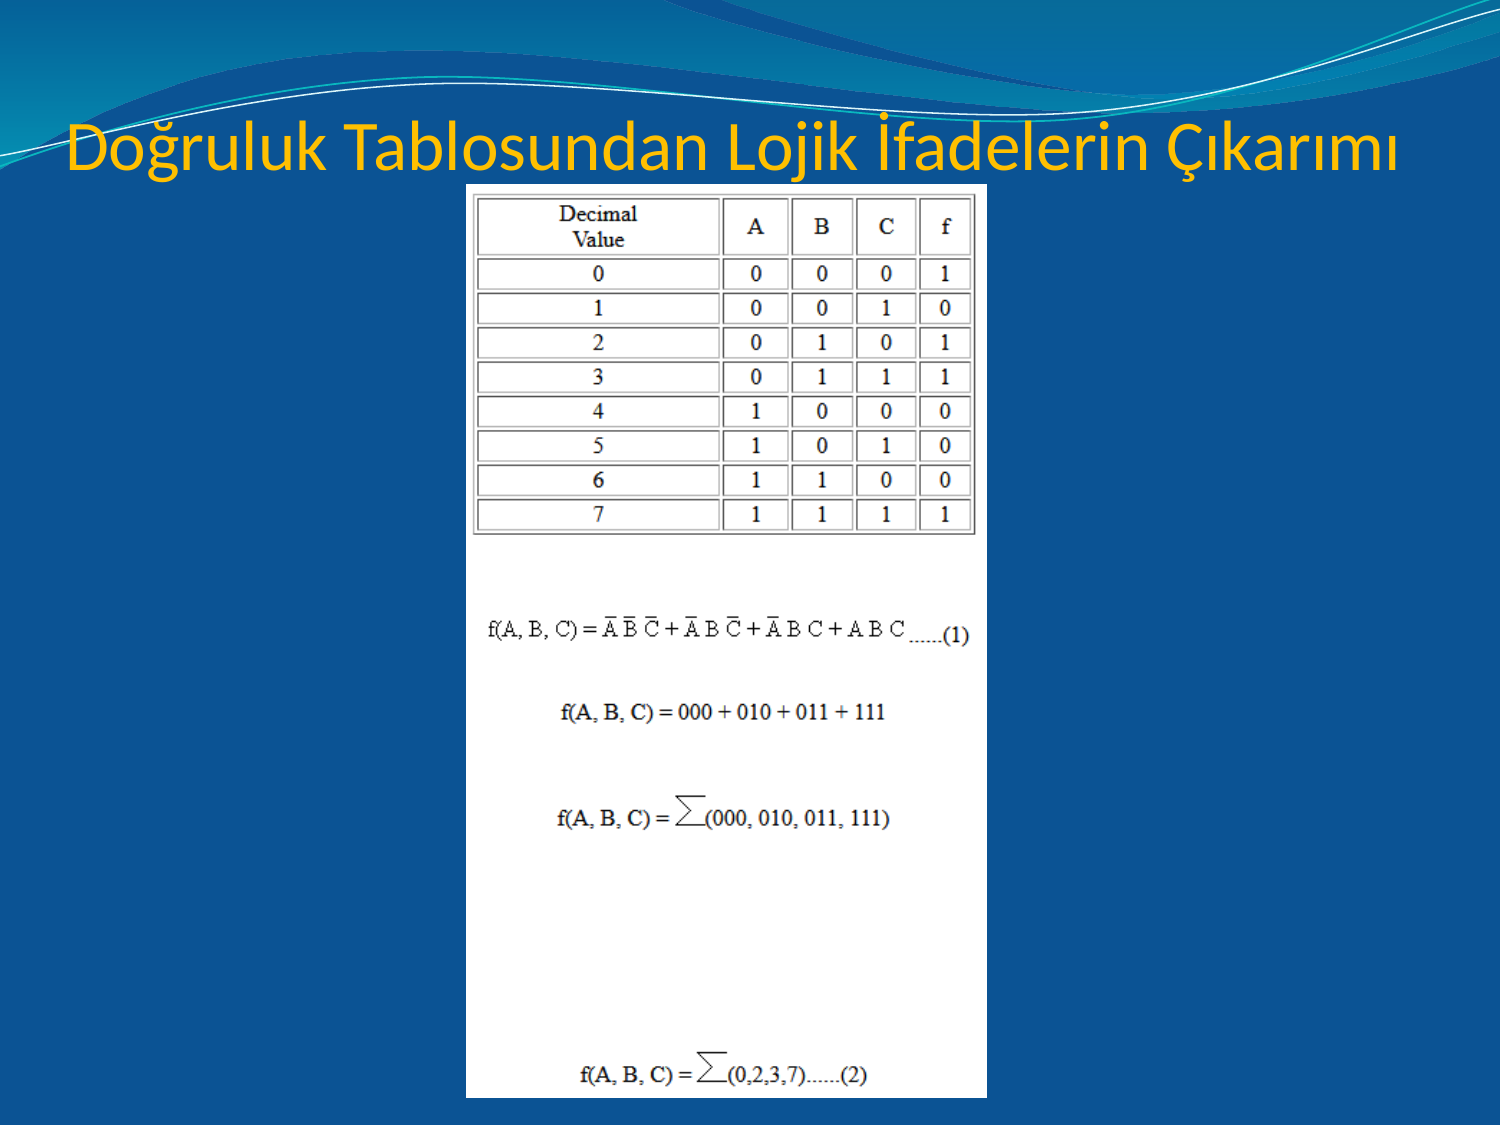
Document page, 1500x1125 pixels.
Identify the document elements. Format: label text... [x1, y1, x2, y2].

picture [466, 184, 987, 1099]
title Doğruluk Tablosundan Lojik İfadelerin Çıkarımı [64, 90, 1425, 185]
